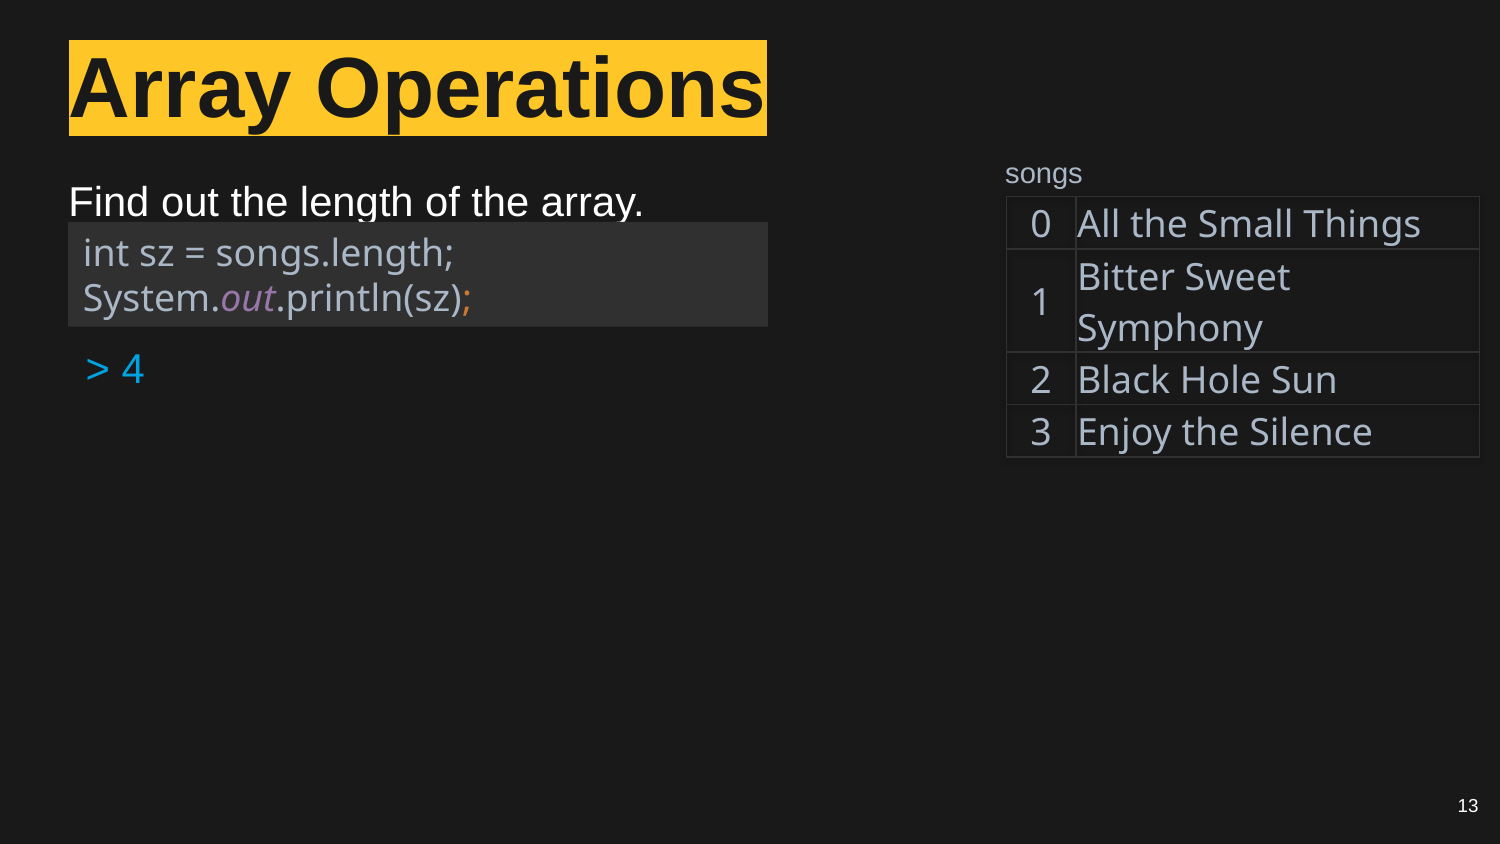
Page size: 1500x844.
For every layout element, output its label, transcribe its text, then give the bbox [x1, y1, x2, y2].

text_box int sz = songs.length; System.out.println(sz); [68, 221, 768, 327]
title Array Operations [68, 52, 1449, 128]
table_header All the Small Things [1077, 197, 1479, 248]
text_box Find out the length of the array. [68, 161, 922, 222]
table_header 0 [1007, 197, 1075, 248]
text_box songs [1005, 146, 1084, 197]
table_cell 2 [1007, 353, 1075, 404]
table_cell Enjoy the Silence [1077, 405, 1479, 456]
list > 4 [68, 334, 972, 584]
table_cell Black Hole Sun [1077, 353, 1479, 404]
table_cell 1 [1007, 250, 1075, 351]
slide_number 13 [1403, 779, 1494, 844]
table_cell 3 [1007, 405, 1075, 456]
table_cell Bitter Sweet Symphony [1077, 250, 1479, 351]
